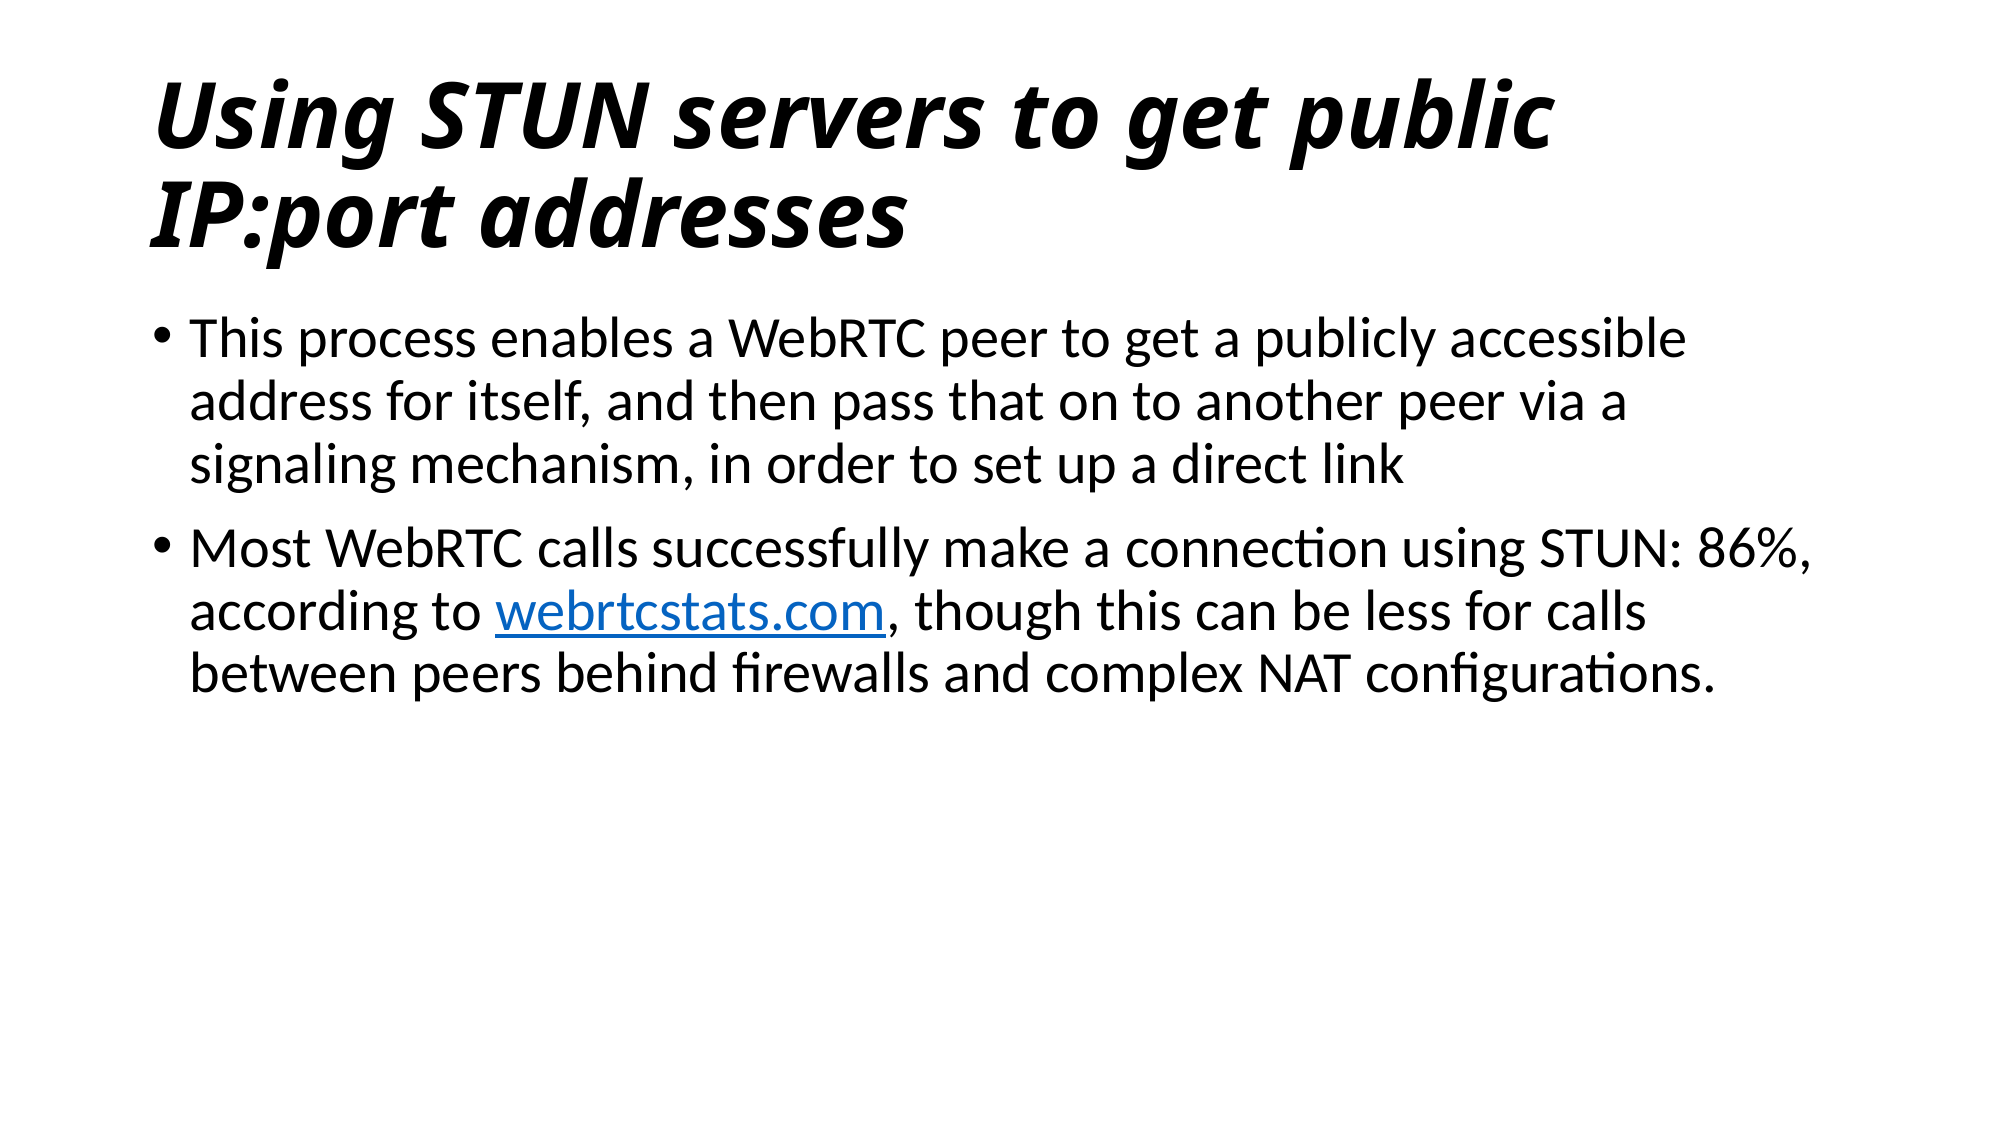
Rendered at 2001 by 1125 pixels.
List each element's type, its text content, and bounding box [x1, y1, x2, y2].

list This process enables a WebRTC peer to get a publicly accessible address for itself, and then pass that on to another peer via a signaling mechanism, in order to set up a direct link Most WebRTC calls successfully make a connection using STUN: 86%, according to webrtcstats.com, though this can be less for calls between peers behind firewalls and complex NAT configurations. [137, 299, 1863, 1014]
title Using STUN servers to get public IP:port addresses [137, 59, 1863, 278]
